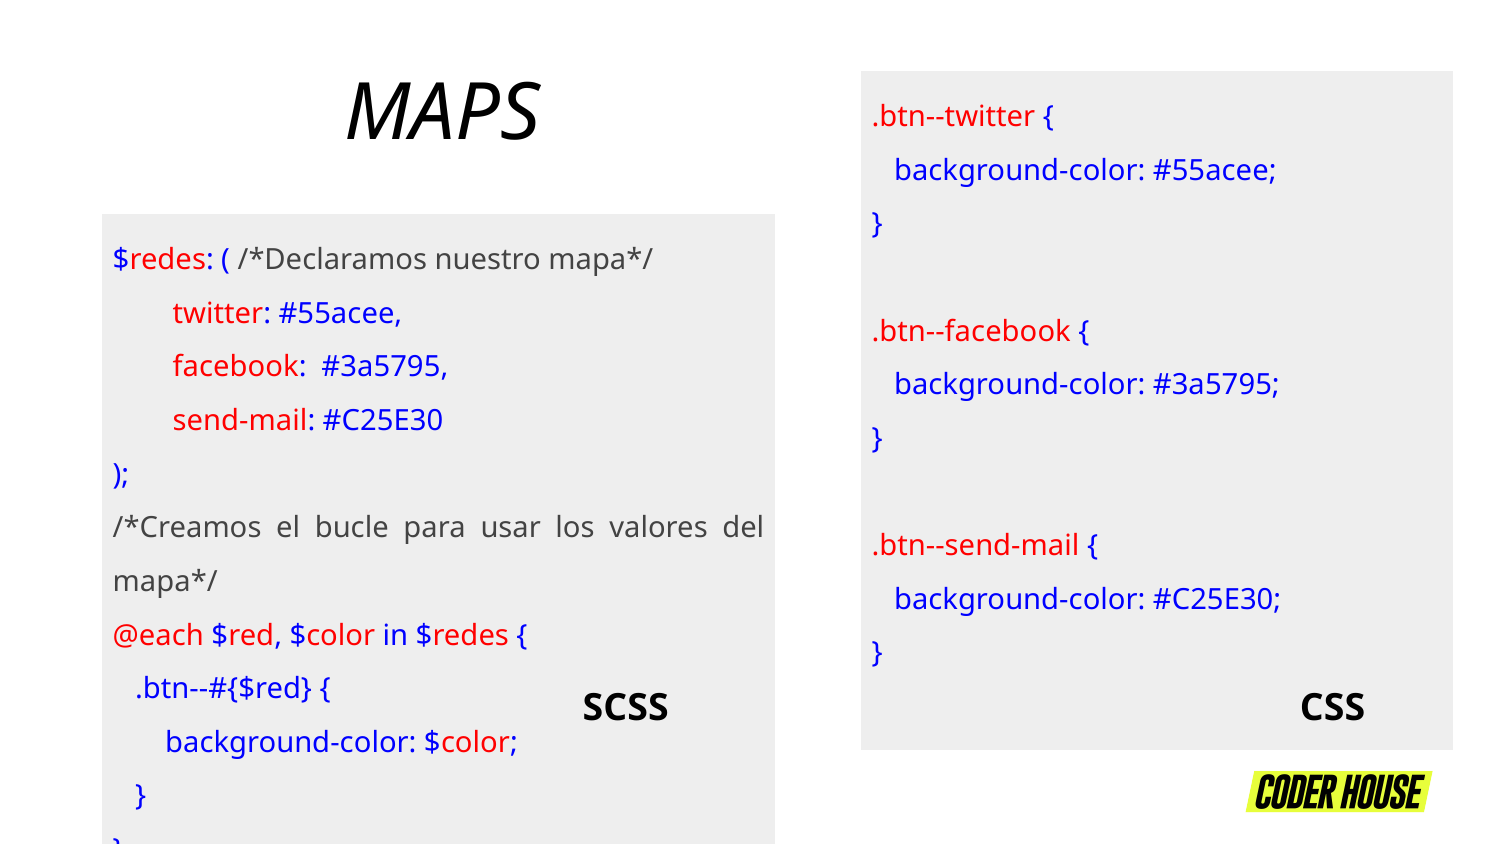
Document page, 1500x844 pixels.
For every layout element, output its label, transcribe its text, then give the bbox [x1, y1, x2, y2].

text_box CSS [1285, 670, 1436, 735]
text_box MAPS [179, 31, 1468, 146]
table_header .btn--twitter { background-color: #55acee; } .btn--facebook { background-color: #3a5795; } .btn--send-mail { background-color: #C25E30; } [861, 71, 1453, 750]
table_header $redes: ( /*Declaramos nuestro mapa*/ twitter: #55acee, facebook: #3a5795, send-mail: #C25E30 ); /*Creamos el bucle para usar los valores del mapa*/ @each $red, $color in $redes { .btn--#{$red} { background-color: $color; } } [102, 214, 775, 844]
text_box SCSS [567, 670, 719, 735]
picture [1241, 764, 1437, 819]
